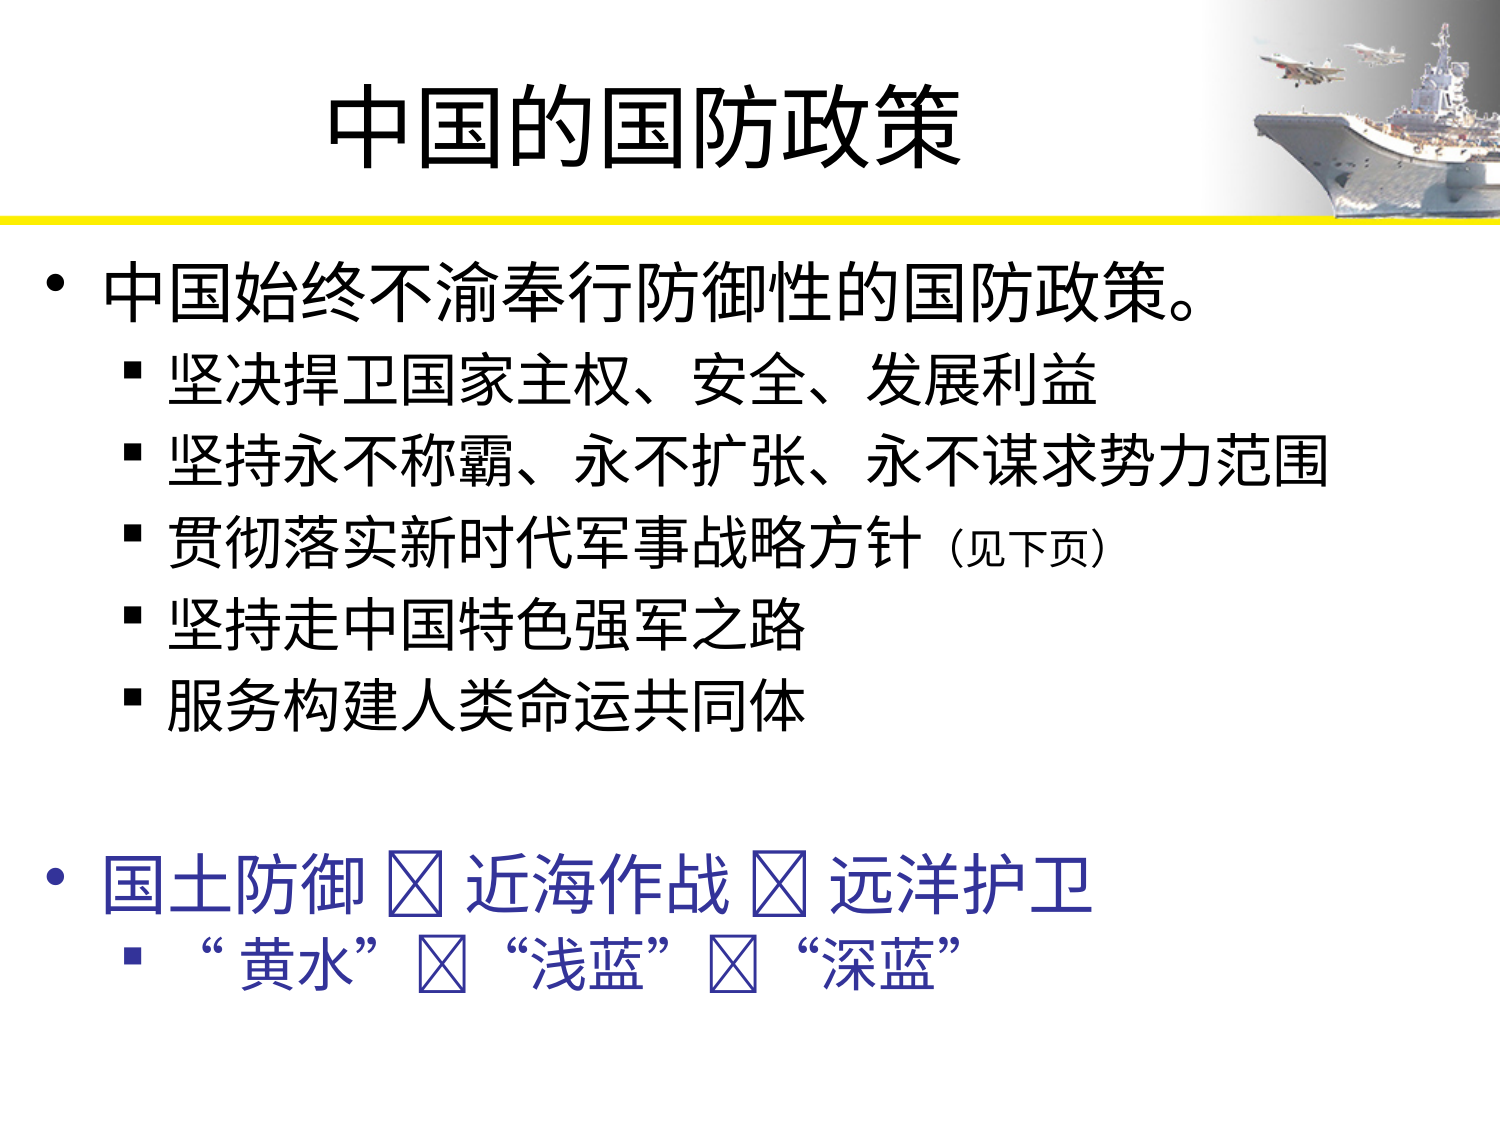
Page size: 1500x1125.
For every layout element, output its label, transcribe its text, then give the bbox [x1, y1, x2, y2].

title 中国的国防政策 [29, 30, 1259, 219]
picture [0, 0, 1500, 225]
list 中国始终不渝奉行防御性的国防政策。 坚决捍卫国家主权、安全、发展利益 坚持永不称霸、永不扩张、永不谋求势力范围 贯彻落实新时代军事战略方针（见下页） 坚持走中国特色强军之路 服务构建人类命运共同体 国土防御  近海作战  远洋护卫 “黄水”“浅蓝”“深蓝” [29, 243, 1460, 1036]
